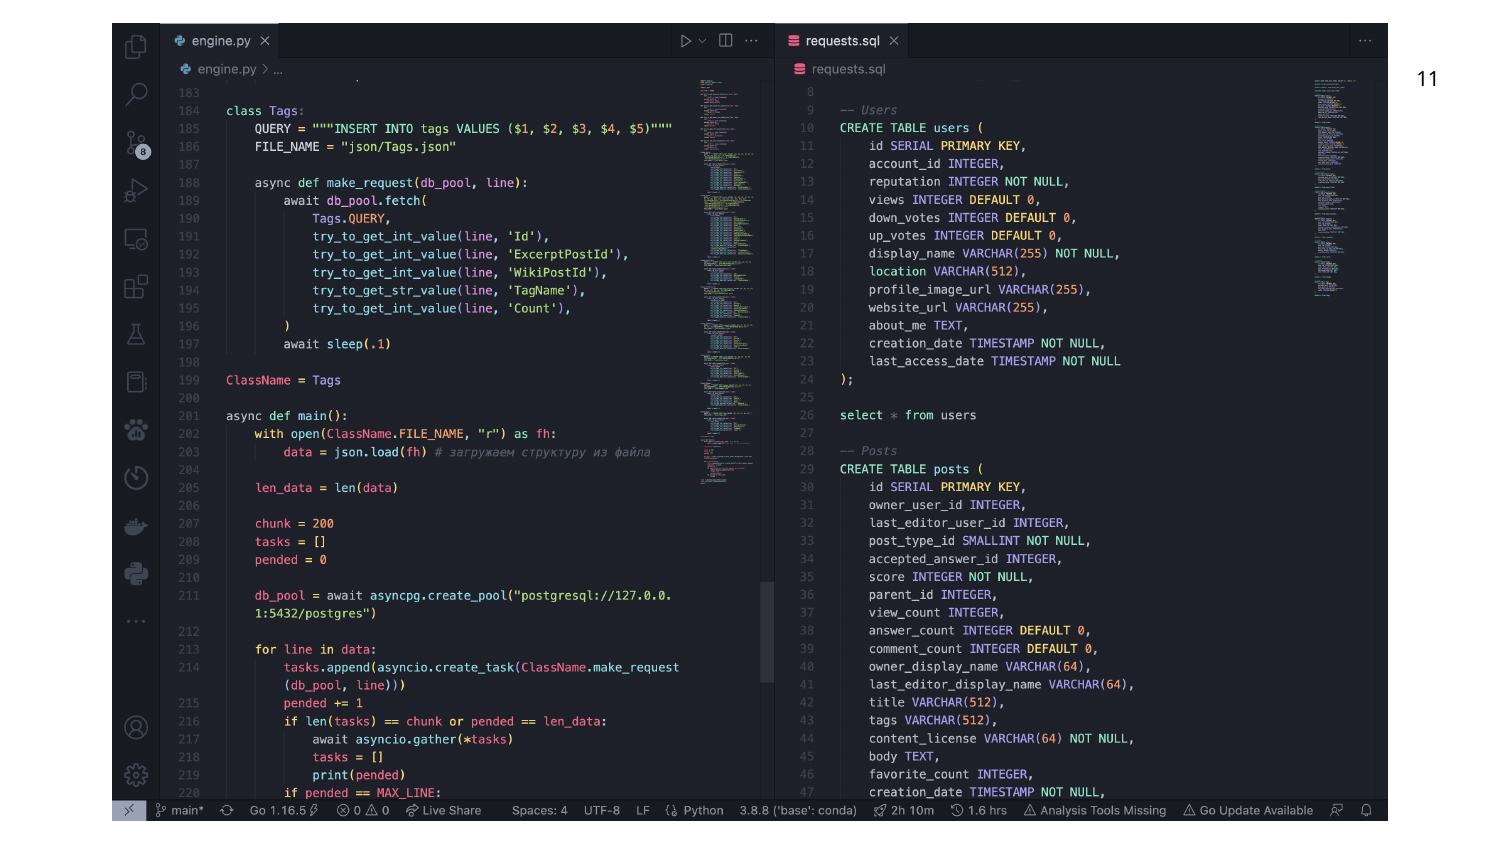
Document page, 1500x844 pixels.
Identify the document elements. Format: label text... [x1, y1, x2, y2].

text_box [7, 629, 1500, 844]
slide_number 11 [1391, 47, 1455, 113]
picture [112, 23, 1388, 821]
